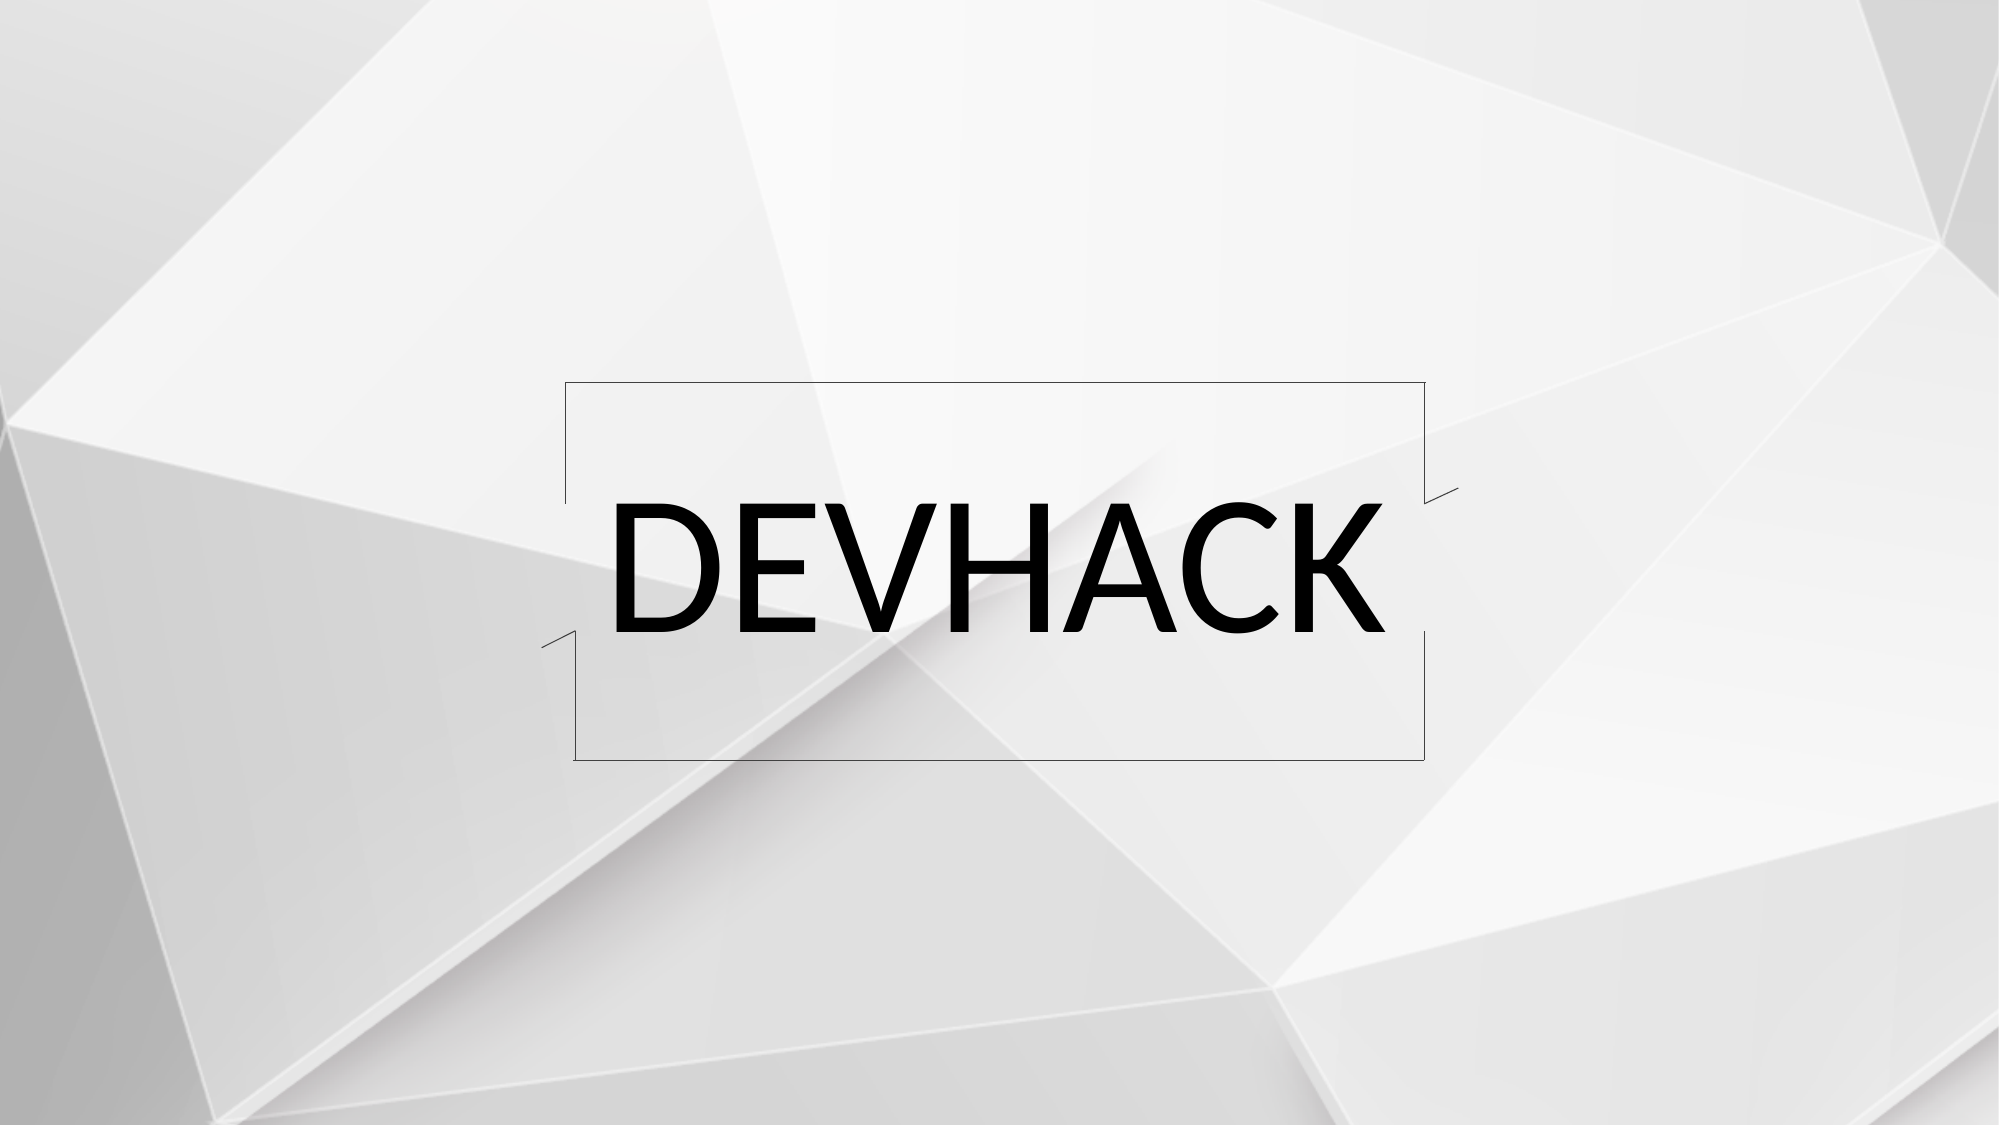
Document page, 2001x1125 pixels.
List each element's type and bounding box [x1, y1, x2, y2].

picture [0, 0, 1999, 1125]
text_box [541, 322, 1459, 761]
